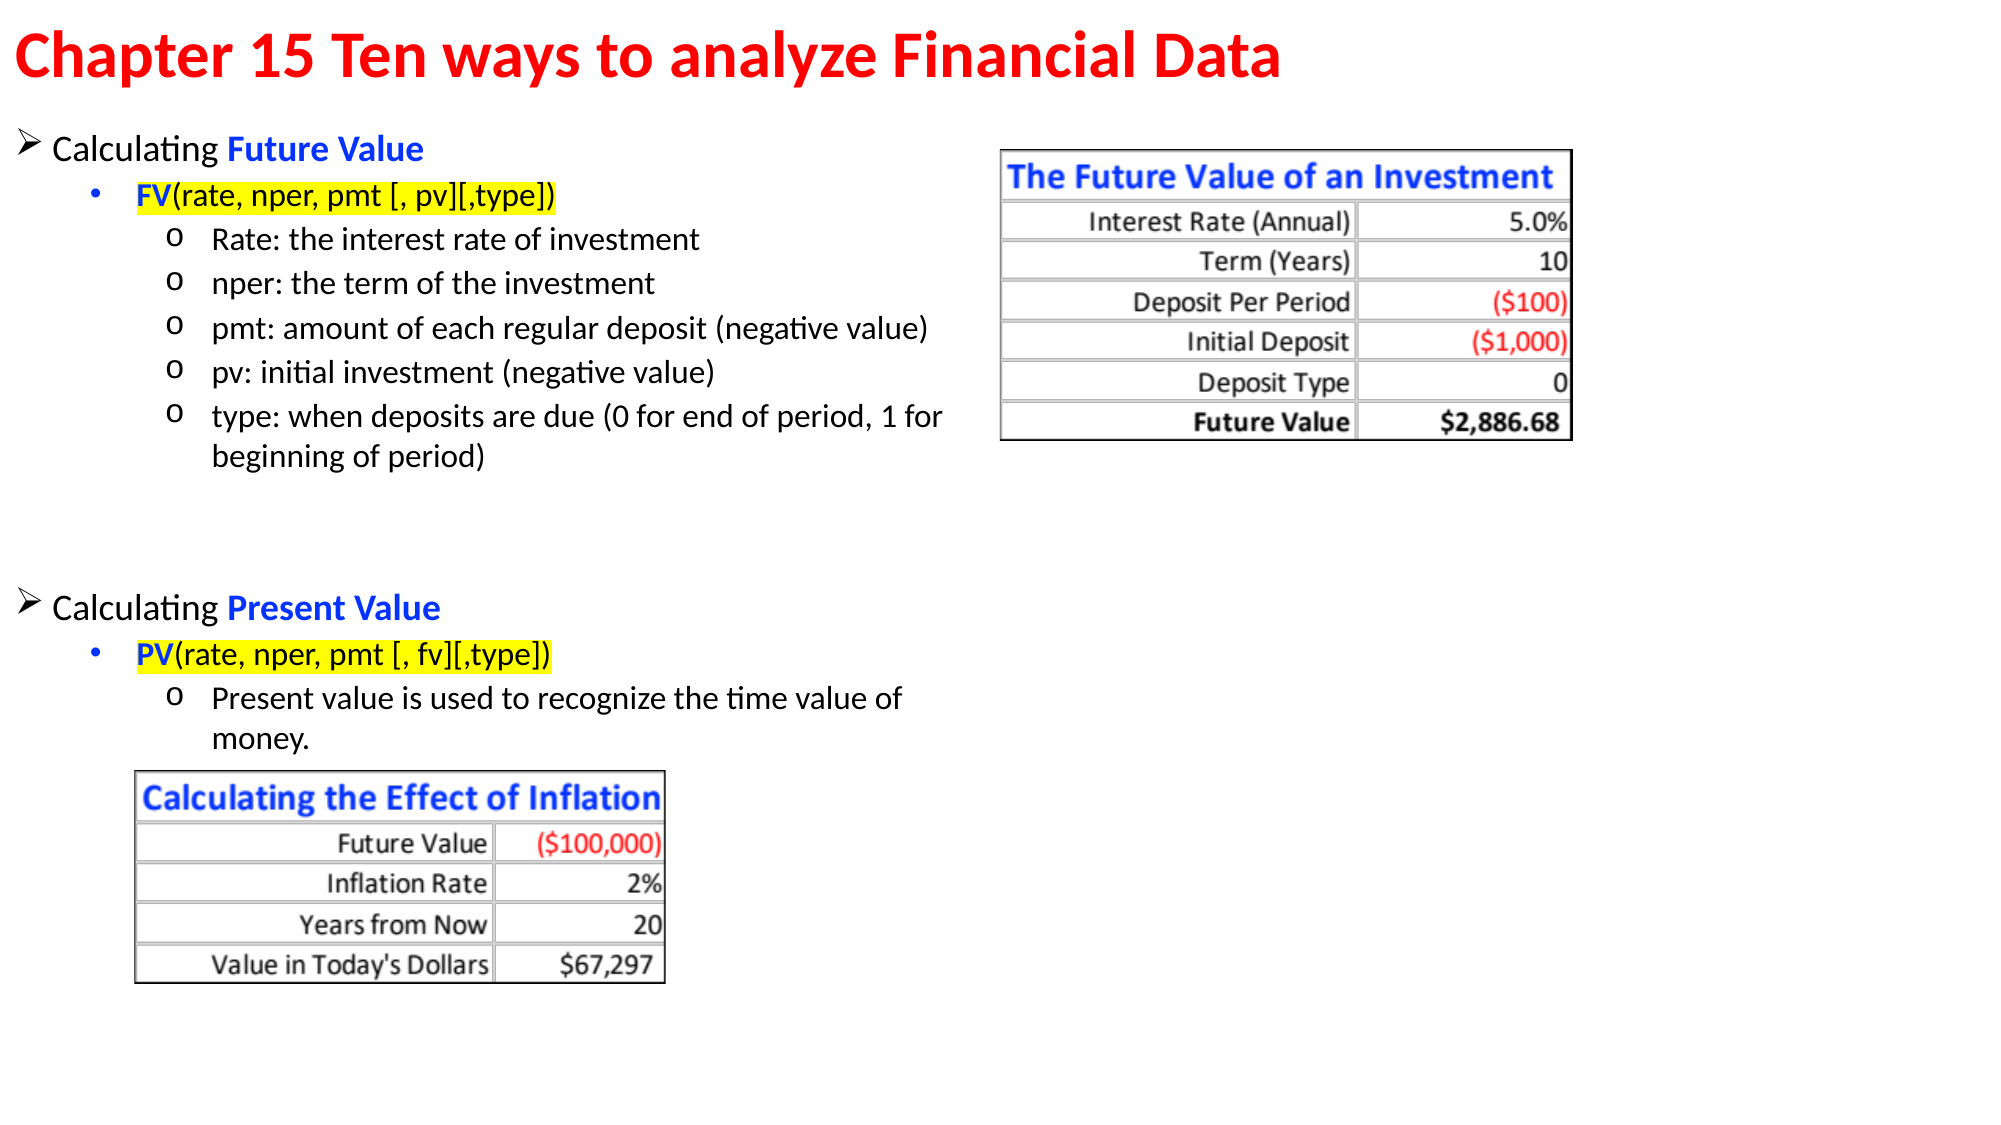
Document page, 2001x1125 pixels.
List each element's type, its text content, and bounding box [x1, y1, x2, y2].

picture [134, 770, 666, 984]
text_box Calculating Future Value FV(rate, nper, pmt [, pv][,type]) Rate: the interest rate of investment nper: the term of the investment pmt: amount of each regular deposit (negative value) pv: initial investment (negative value) type: when deposits are due (0 for end of period, 1 for beginning of period) Calculating Present Value PV(rate, nper, pmt [, fv][,type]) Present value is used to recognize the time value of money. [0, 116, 976, 764]
picture [999, 149, 1573, 441]
title Chapter 15 Ten ways to analyze Financial Data [0, 3, 2000, 110]
